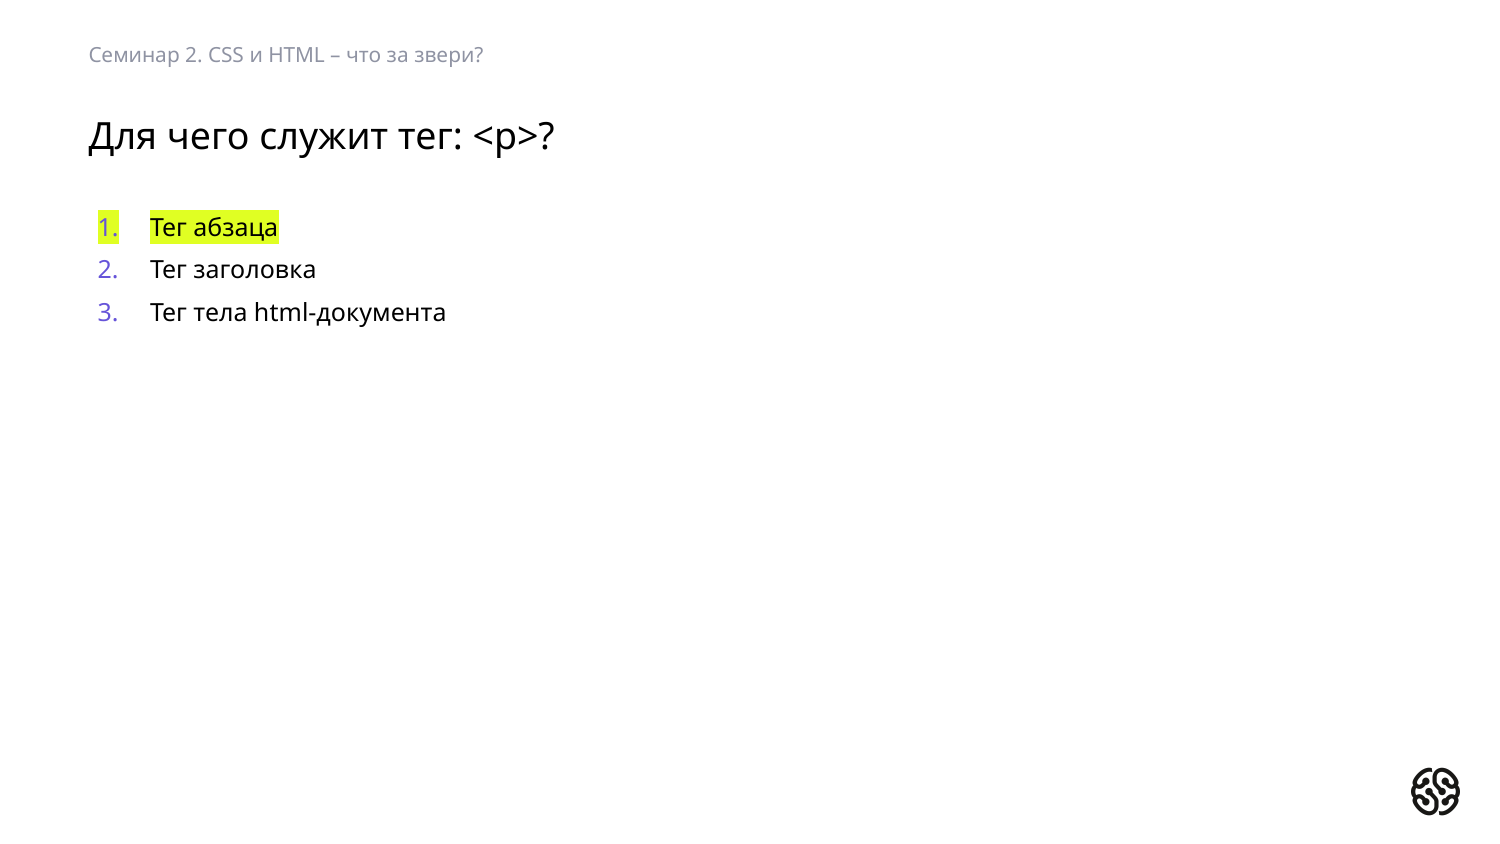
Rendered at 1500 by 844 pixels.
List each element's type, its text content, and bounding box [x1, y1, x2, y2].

title Для чего служит тег: <p>? [88, 118, 1412, 260]
subtitle Семинар 2. CSS и HTML – что за звери? [88, 24, 1412, 84]
subtitle Тег абзаца Тег заголовка Тег тела html-документа [88, 260, 1412, 739]
picture [1411, 767, 1460, 816]
